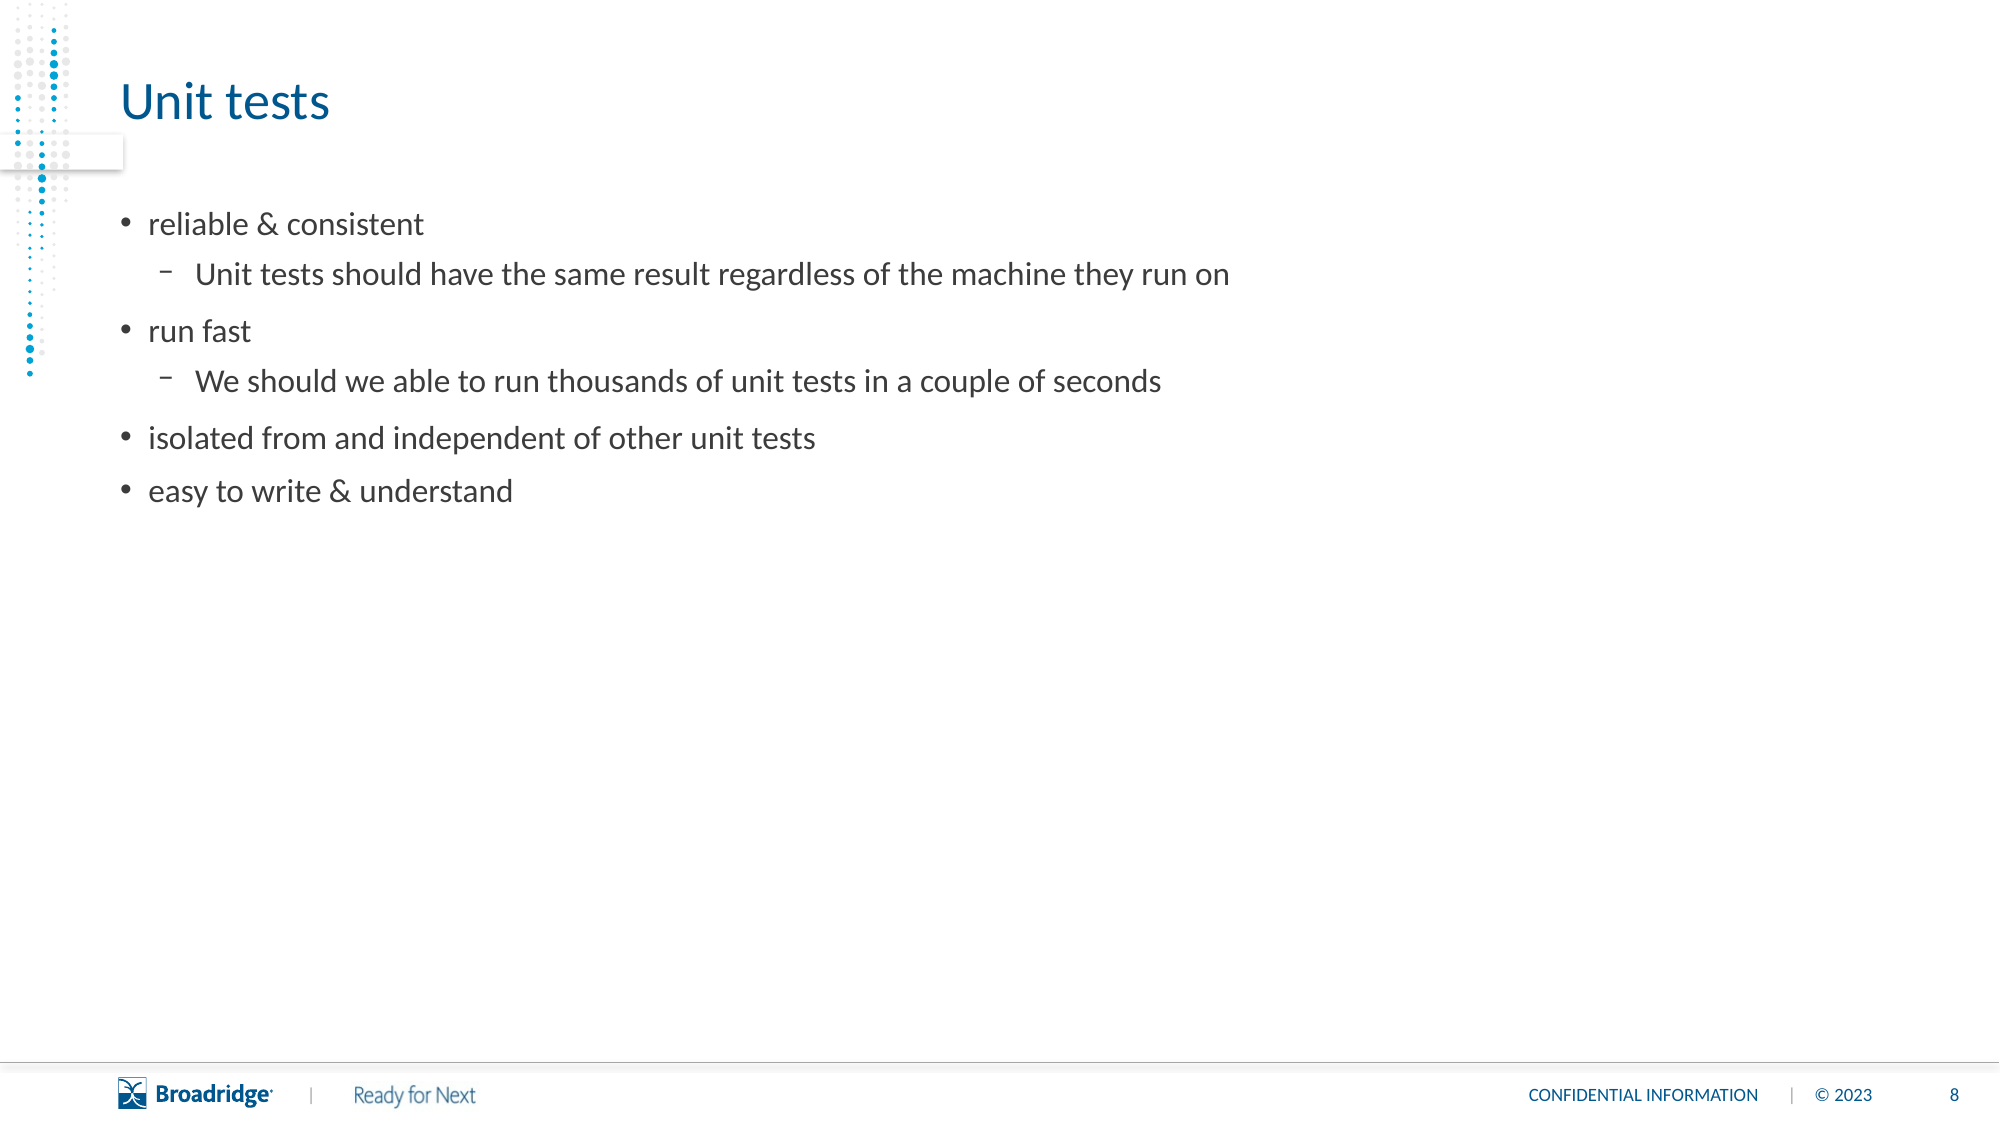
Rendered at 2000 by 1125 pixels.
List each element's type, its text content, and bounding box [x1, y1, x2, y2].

title Unit tests [120, 10, 1770, 131]
list reliable & consistent Unit tests should have the same result regardless of the machine they run on run fast We should we able to run thousands of unit tests in a couple of seconds isolated from and independent of other unit tests easy to write & understand [120, 202, 1770, 1013]
picture [351, 1081, 480, 1112]
